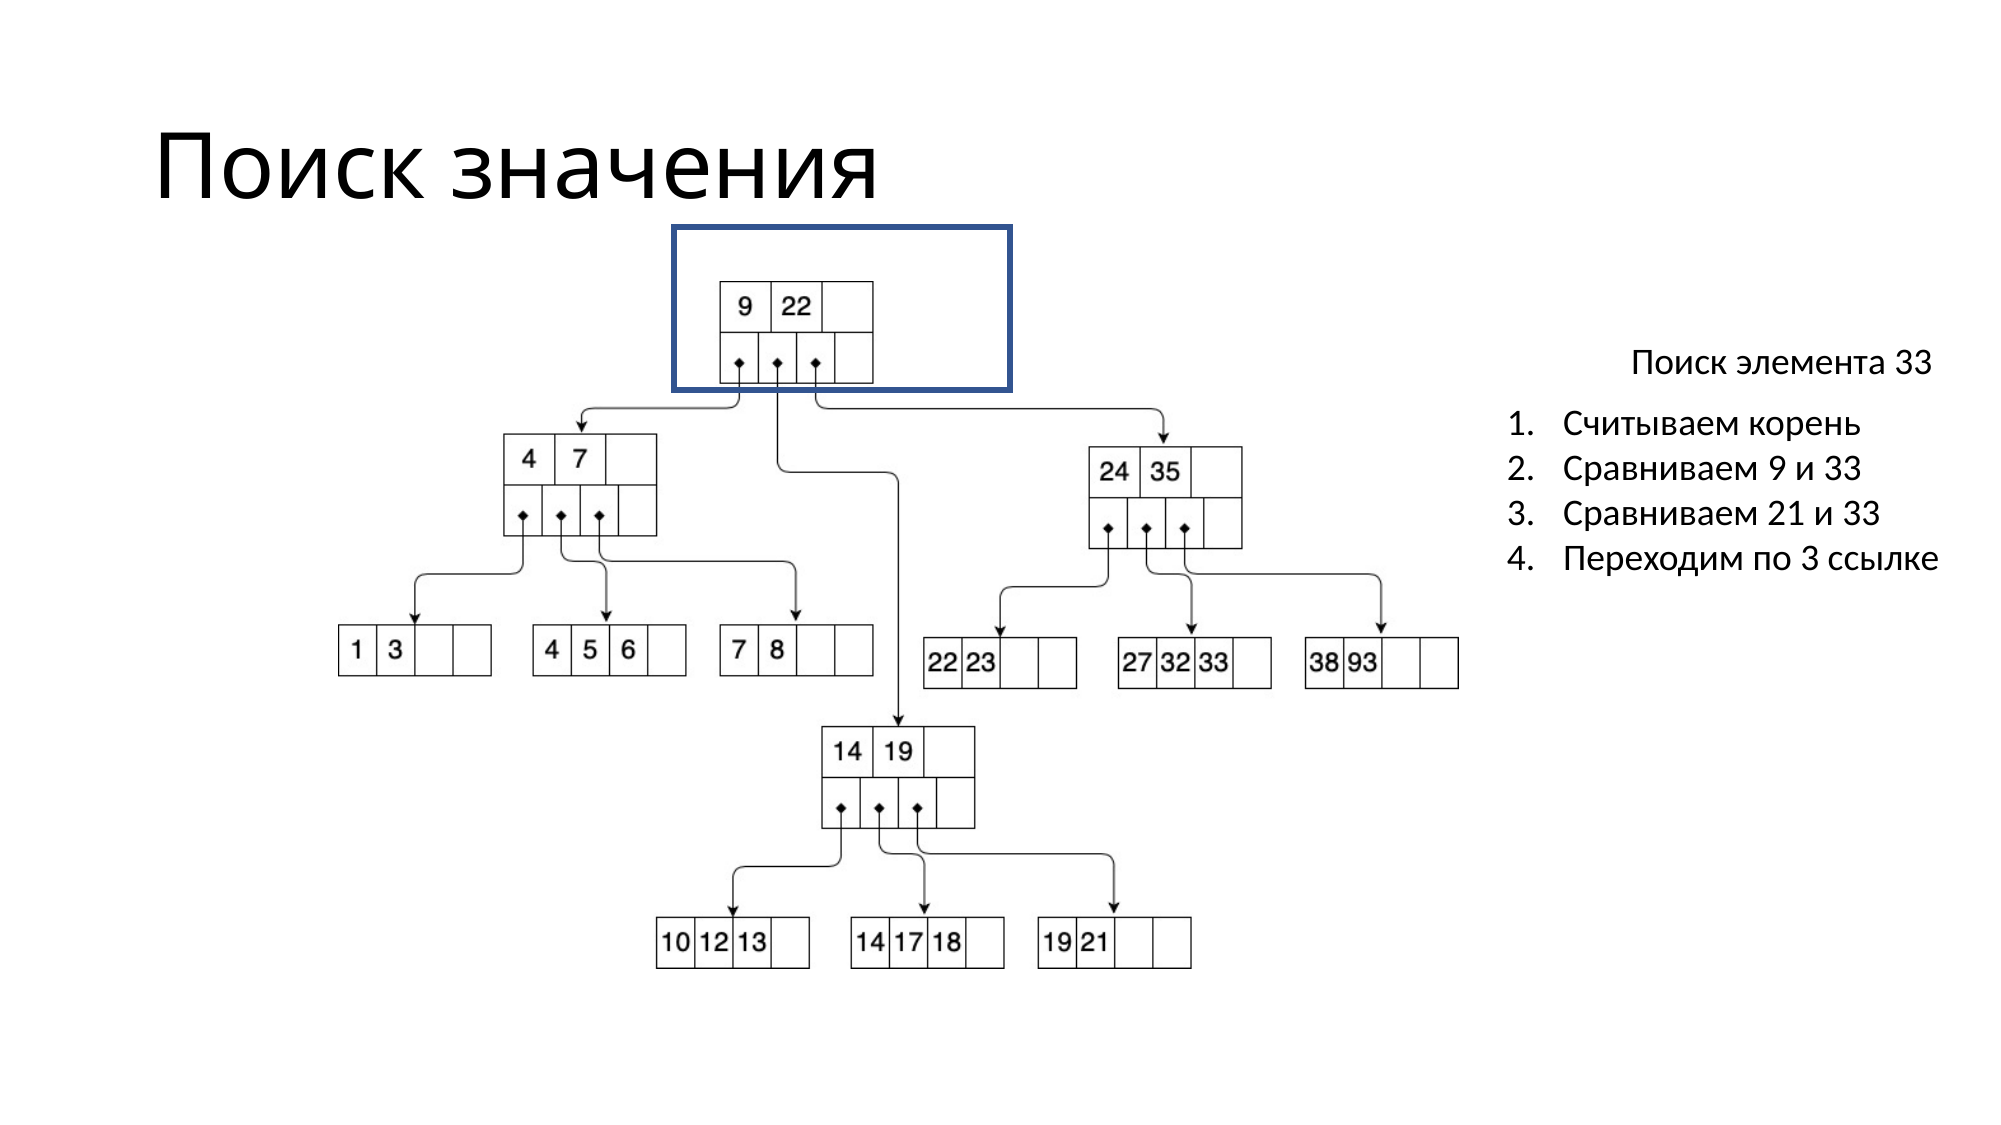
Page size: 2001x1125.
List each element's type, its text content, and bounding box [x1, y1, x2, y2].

text_box Поиск элемента 33 [1616, 329, 1948, 390]
picture [338, 281, 1459, 969]
title Поиск значения [137, 59, 1863, 278]
text_box [673, 226, 1011, 281]
text_box Считываем корень Сравниваем 9 и 33 Сравниваем 21 и 33 Переходим по 3 ссылке [1492, 390, 1955, 585]
